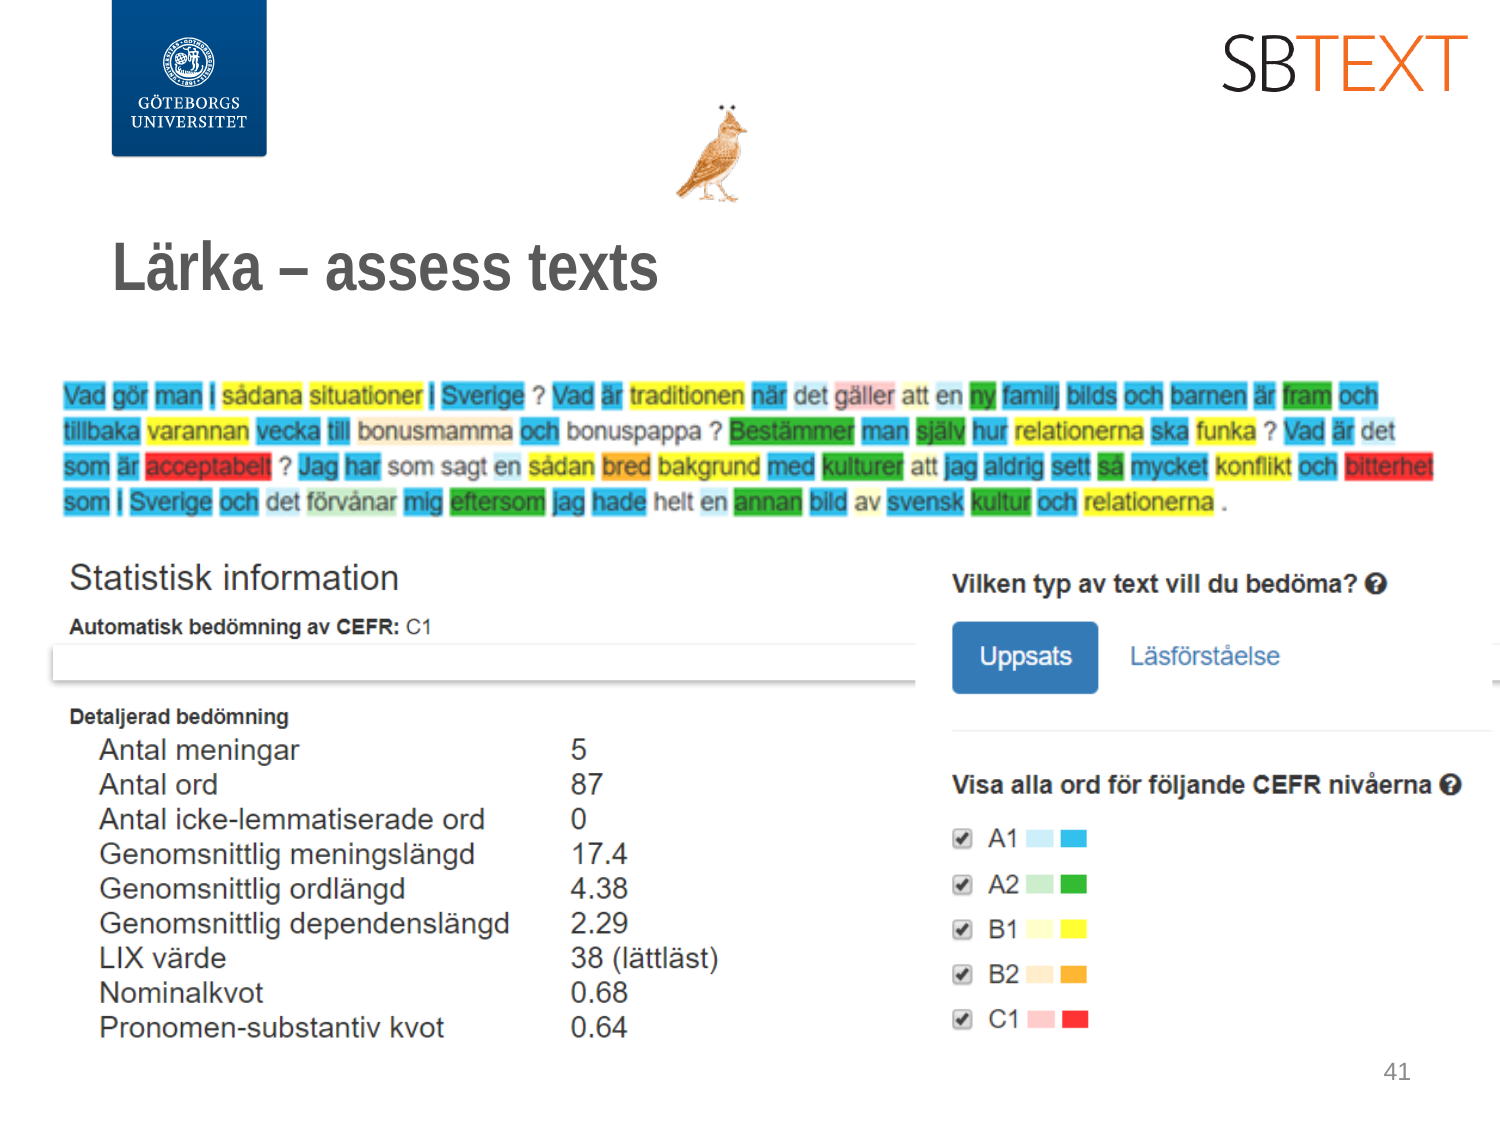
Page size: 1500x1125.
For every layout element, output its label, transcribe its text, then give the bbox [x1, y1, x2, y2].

text_box [52, 644, 60, 681]
title Lärka – assess texts [112, 231, 1412, 362]
slide_number 41 [1316, 1057, 1412, 1091]
picture [1205, 19, 1476, 110]
picture [110, 0, 268, 159]
picture [675, 101, 751, 203]
picture [52, 373, 1500, 1048]
